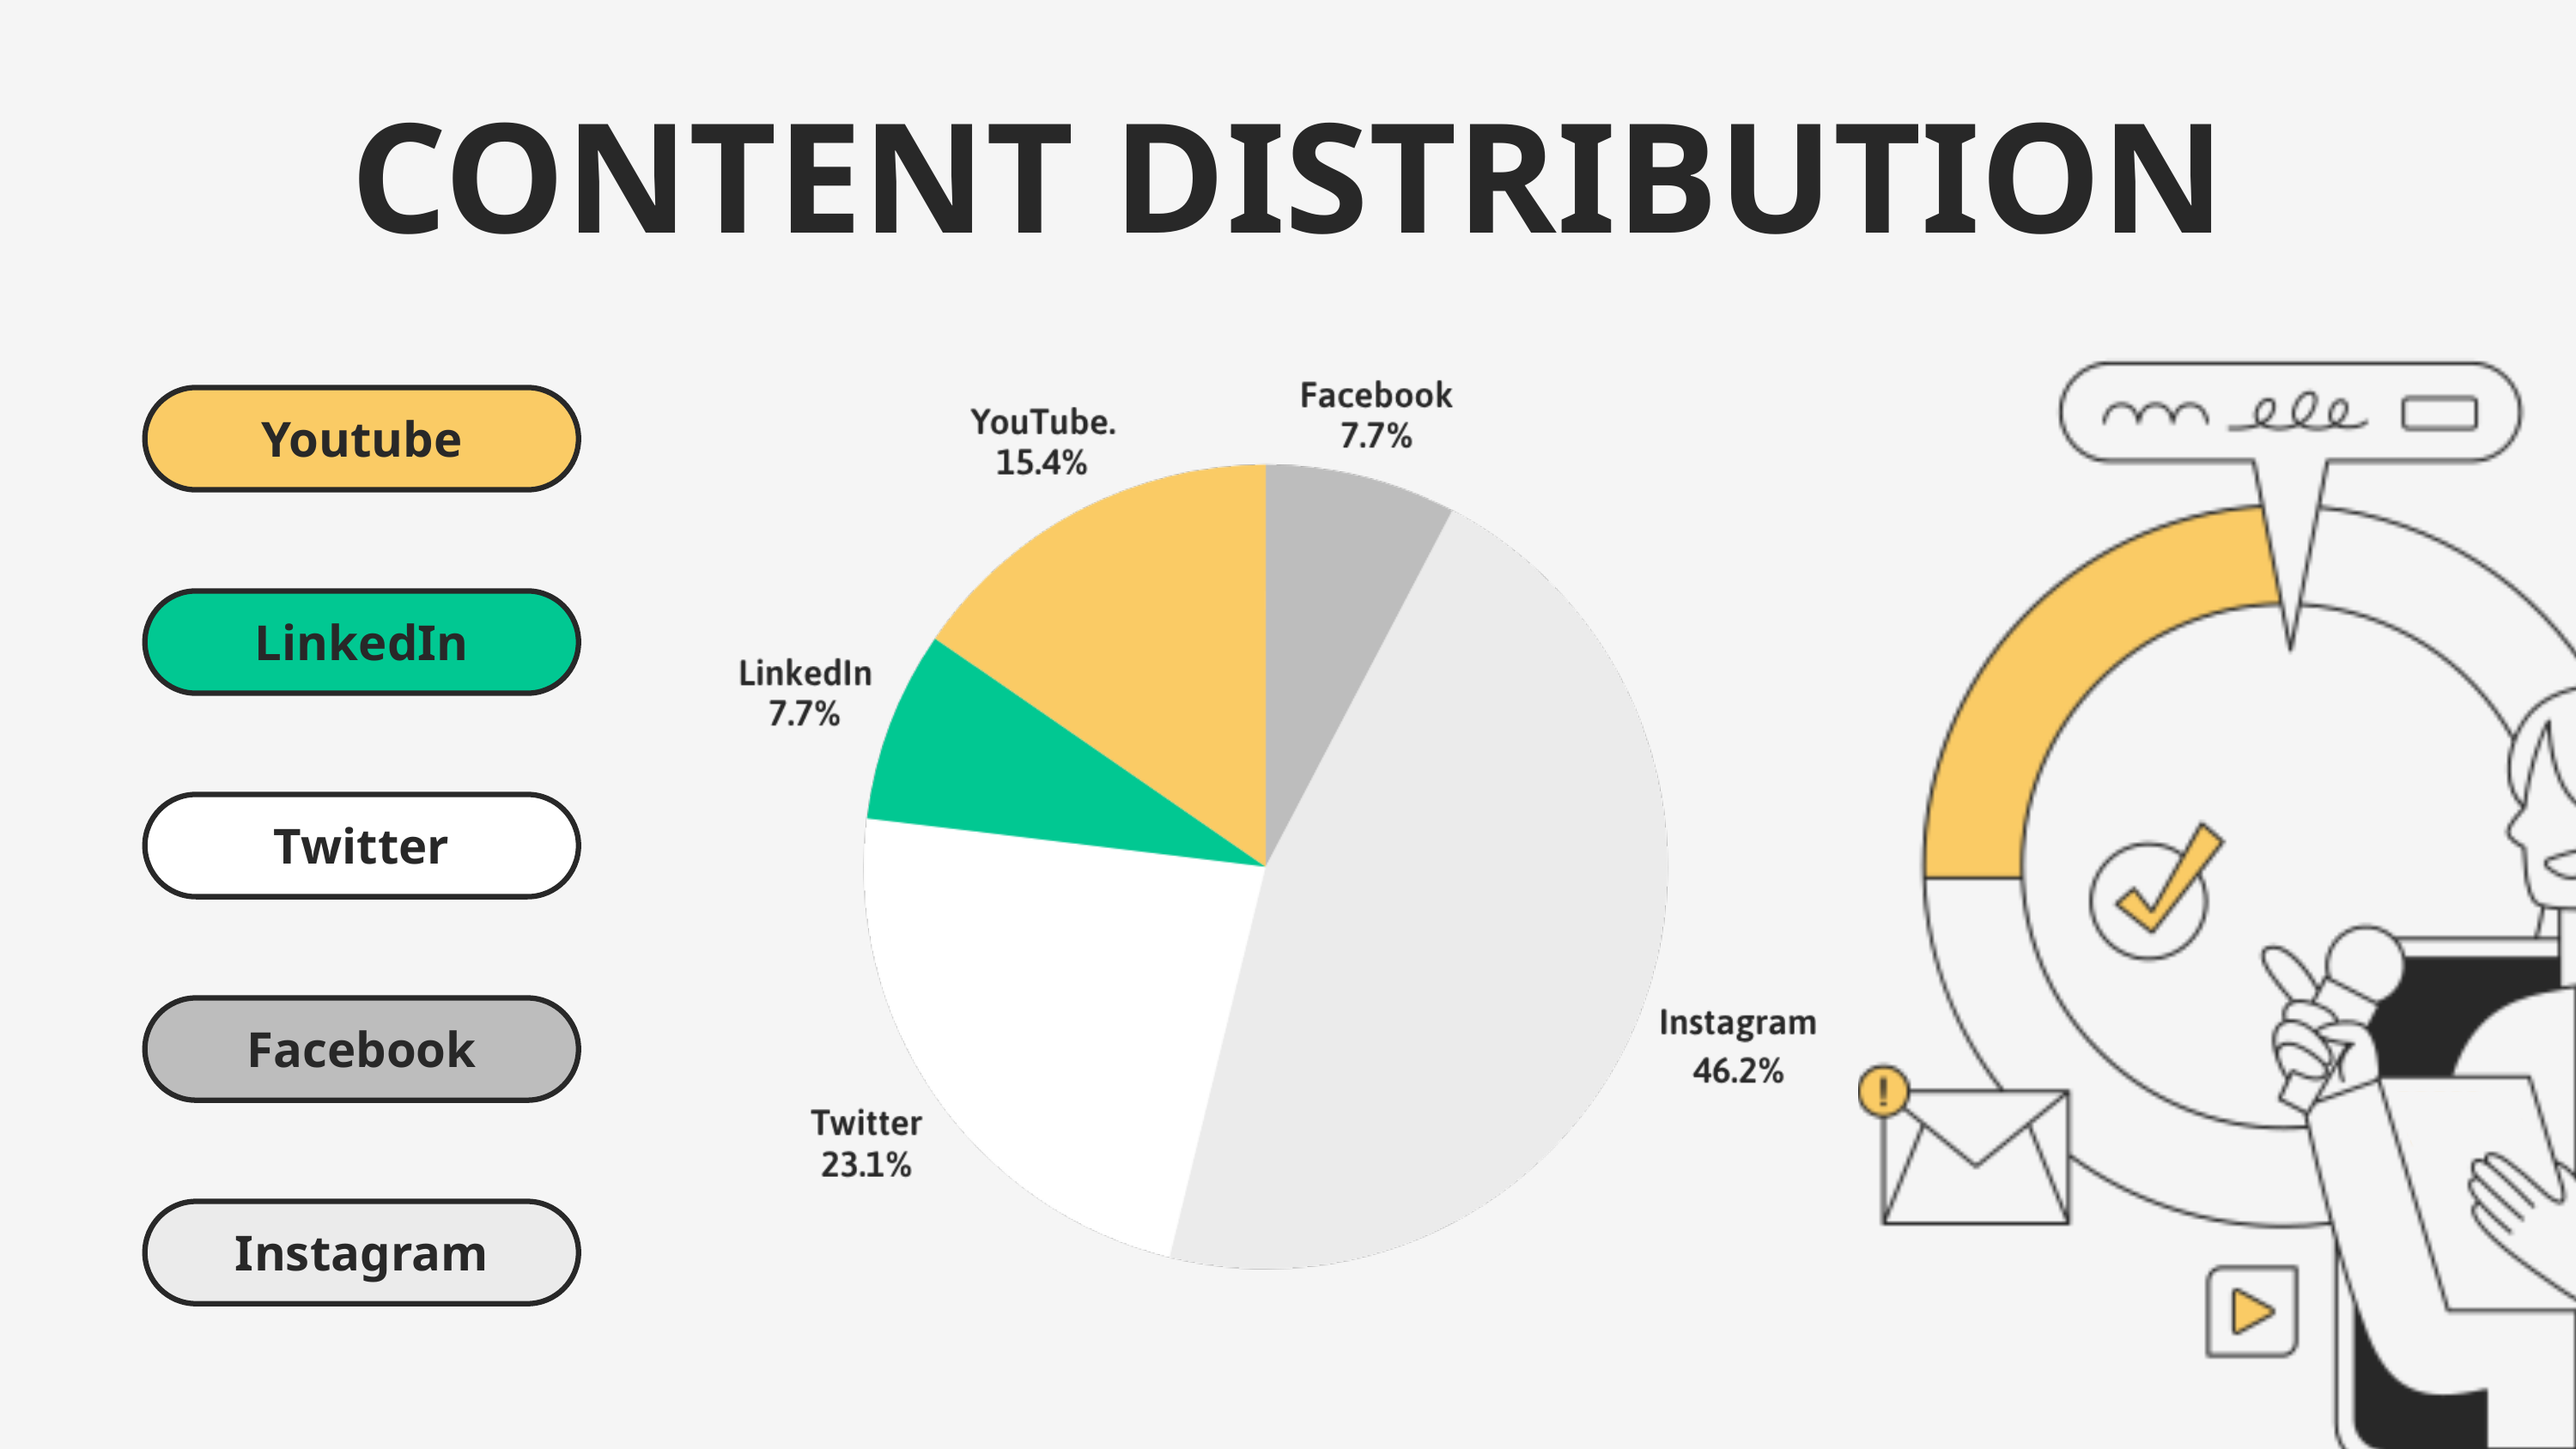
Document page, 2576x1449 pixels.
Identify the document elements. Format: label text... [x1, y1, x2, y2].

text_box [144, 387, 579, 490]
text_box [144, 1201, 579, 1304]
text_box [1857, 184, 2576, 1449]
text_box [144, 997, 579, 1100]
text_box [144, 591, 579, 694]
picture [632, 268, 1857, 1377]
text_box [144, 794, 579, 897]
text_box CONTENT DISTRIBUTION [66, 69, 2510, 264]
